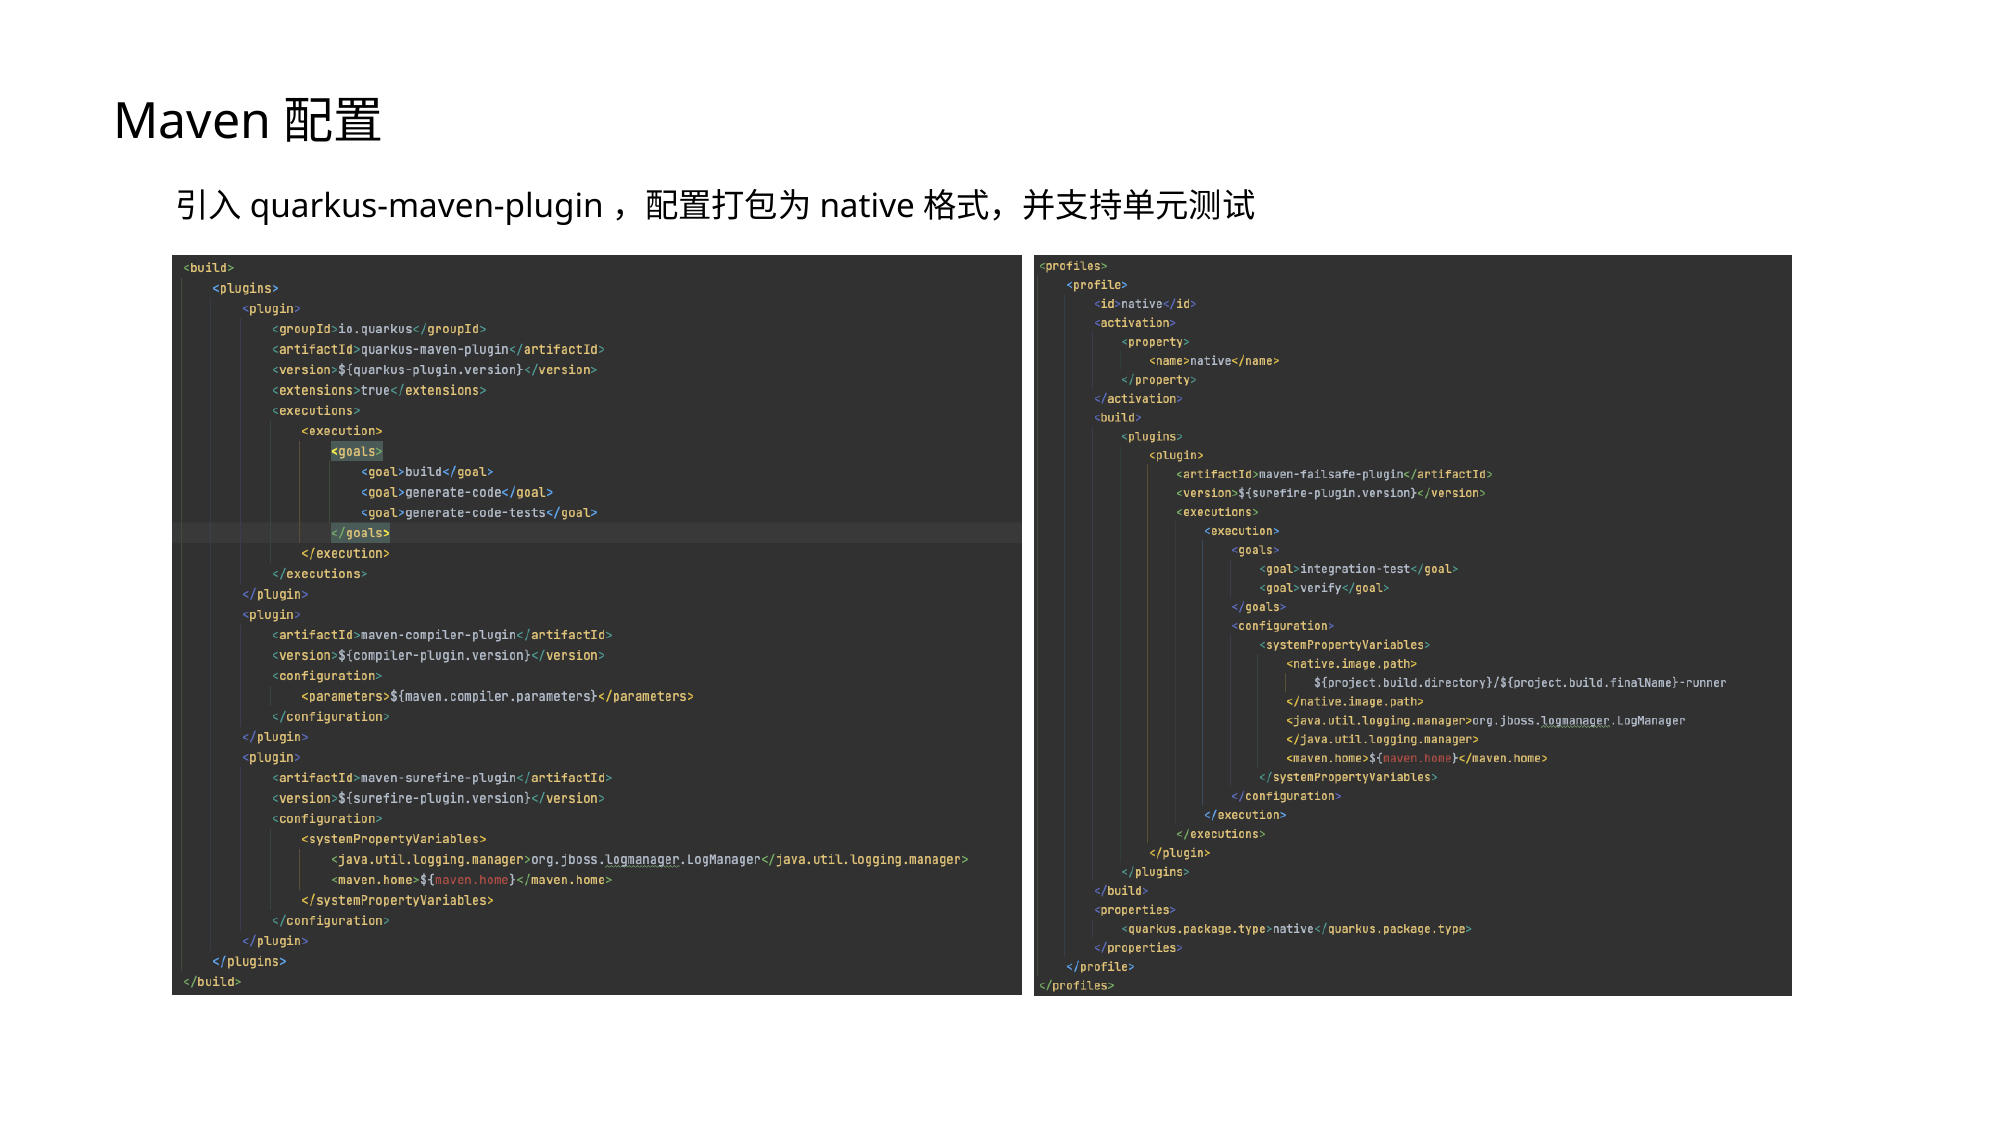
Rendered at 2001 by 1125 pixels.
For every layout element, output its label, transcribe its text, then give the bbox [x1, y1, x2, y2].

picture [1034, 255, 1792, 996]
title Maven配置 [98, 67, 1811, 177]
picture [172, 255, 1022, 995]
text_box 引入quarkus-maven-plugin，配置打包为native格式，并支持单元测试 [160, 176, 1271, 232]
